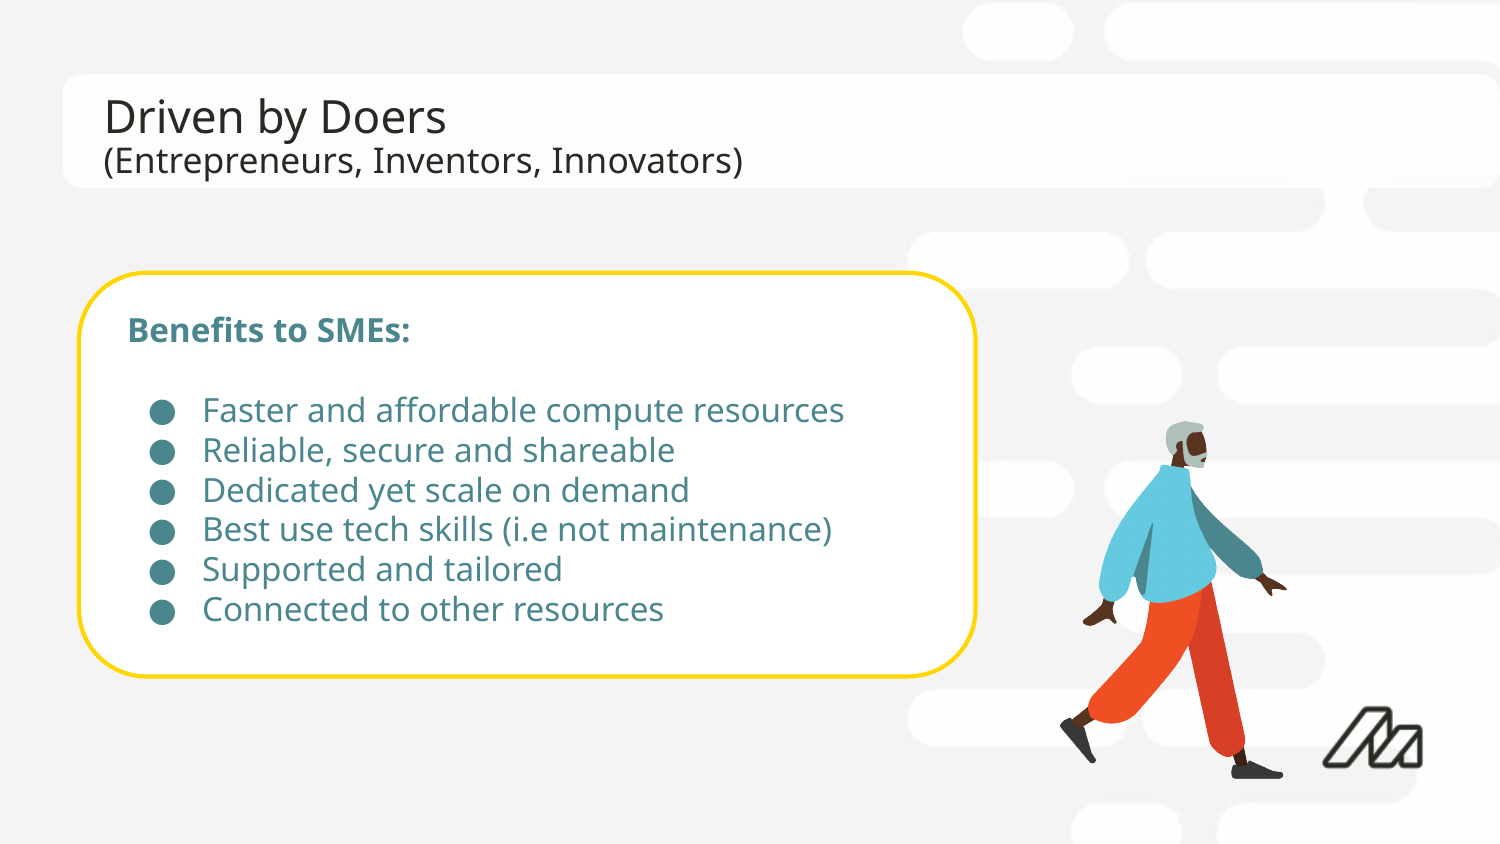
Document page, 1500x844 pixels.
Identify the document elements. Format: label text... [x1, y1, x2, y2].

title Driven by Doers (Entrepreneurs, Inventors, Innovators) [88, 98, 1401, 177]
picture [2, 1, 1500, 844]
text_box [79, 272, 976, 677]
list Benefits to SMEs: Faster and affordable compute resources Reliable, secure and shareable Dedicated yet scale on demand Best use tech skills (i.e not maintenance) Supported and tailored Connected to other resources [112, 301, 946, 659]
